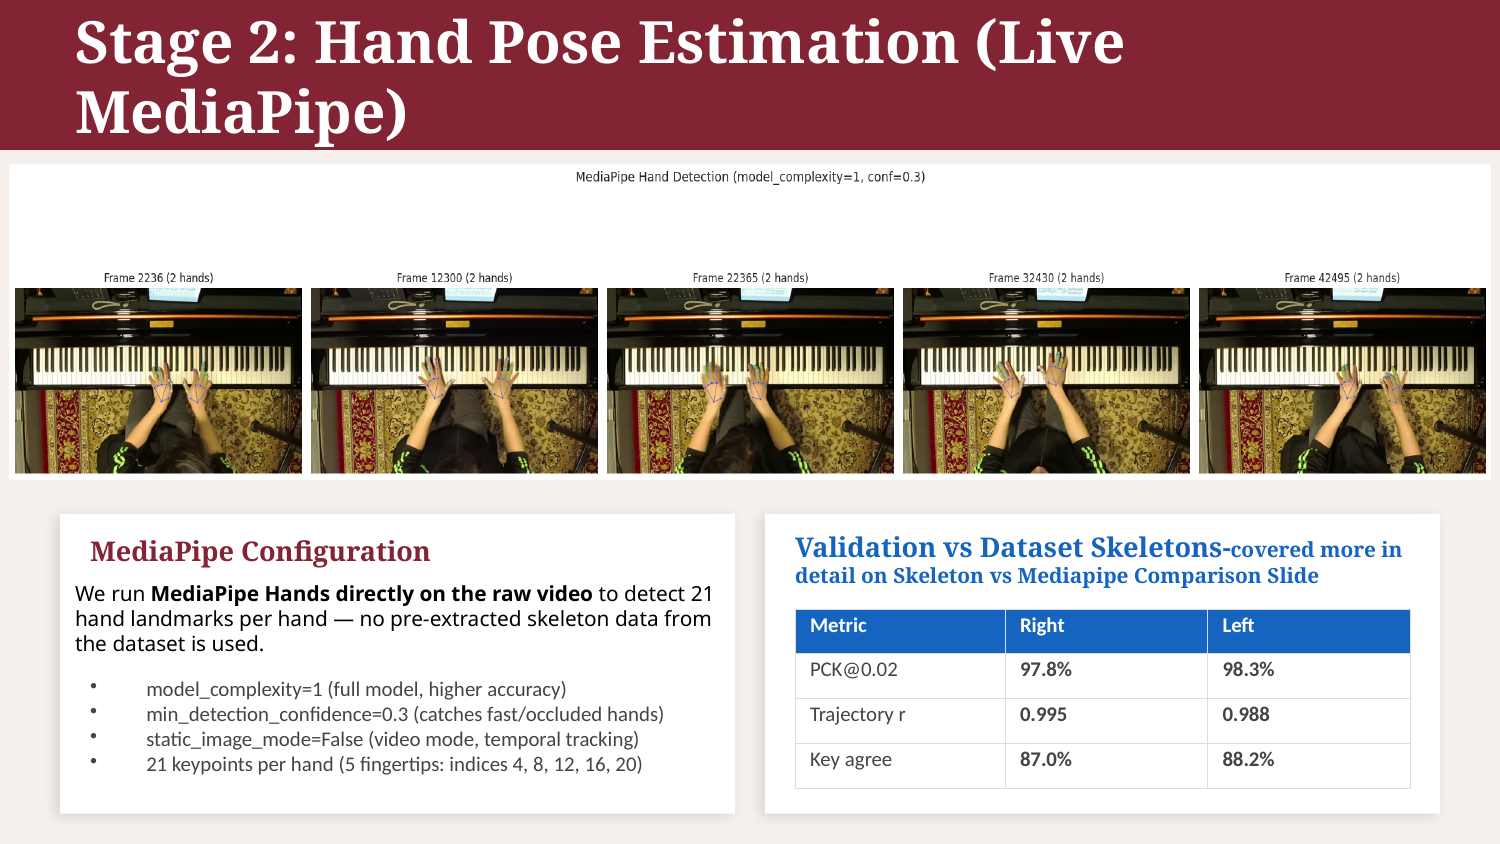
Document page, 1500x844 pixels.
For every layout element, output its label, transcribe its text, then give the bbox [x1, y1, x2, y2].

text_box We run MediaPipe Hands directly on the raw video to detect 21 hand landmarks per hand — no pre-extracted skeleton data from the dataset is used. [74, 556, 735, 681]
table_cell Key agree [796, 744, 1005, 788]
table_cell 0.995 [1006, 699, 1207, 743]
text_box model_complexity=1 (full model, higher accuracy) min_detection_confidence=0.3 (catches fast/occluded hands) static_image_mode=False (video mode, temporal tracking) 21 keypoints per hand (5 fingertips: indices 4, 8, 12, 16, 20) [89, 681, 705, 789]
table_cell 88.2% [1208, 744, 1410, 788]
text_box [764, 513, 1440, 814]
picture [9, 164, 1491, 480]
table_cell 0.988 [1208, 699, 1410, 743]
table_cell Trajectory r [796, 699, 1005, 743]
table_cell PCK@0.02 [796, 654, 1005, 698]
text_box Validation vs Dataset Skeletons-covered more in detail on Skeleton vs Mediapipe Comparison Slide [794, 528, 1410, 589]
text_box MediaPipe Configuration [89, 528, 705, 556]
text_box [59, 513, 735, 814]
table_cell 97.8% [1006, 654, 1207, 698]
text_box Stage 2: Hand Pose Estimation (Live MediaPipe) [74, 7, 1425, 143]
table_header Right [1006, 610, 1207, 653]
table_cell 87.0% [1006, 744, 1207, 788]
table_header Metric [796, 610, 1005, 653]
text_box [0, 0, 1500, 150]
table_cell 98.3% [1208, 654, 1410, 698]
table_header Left [1208, 610, 1410, 653]
